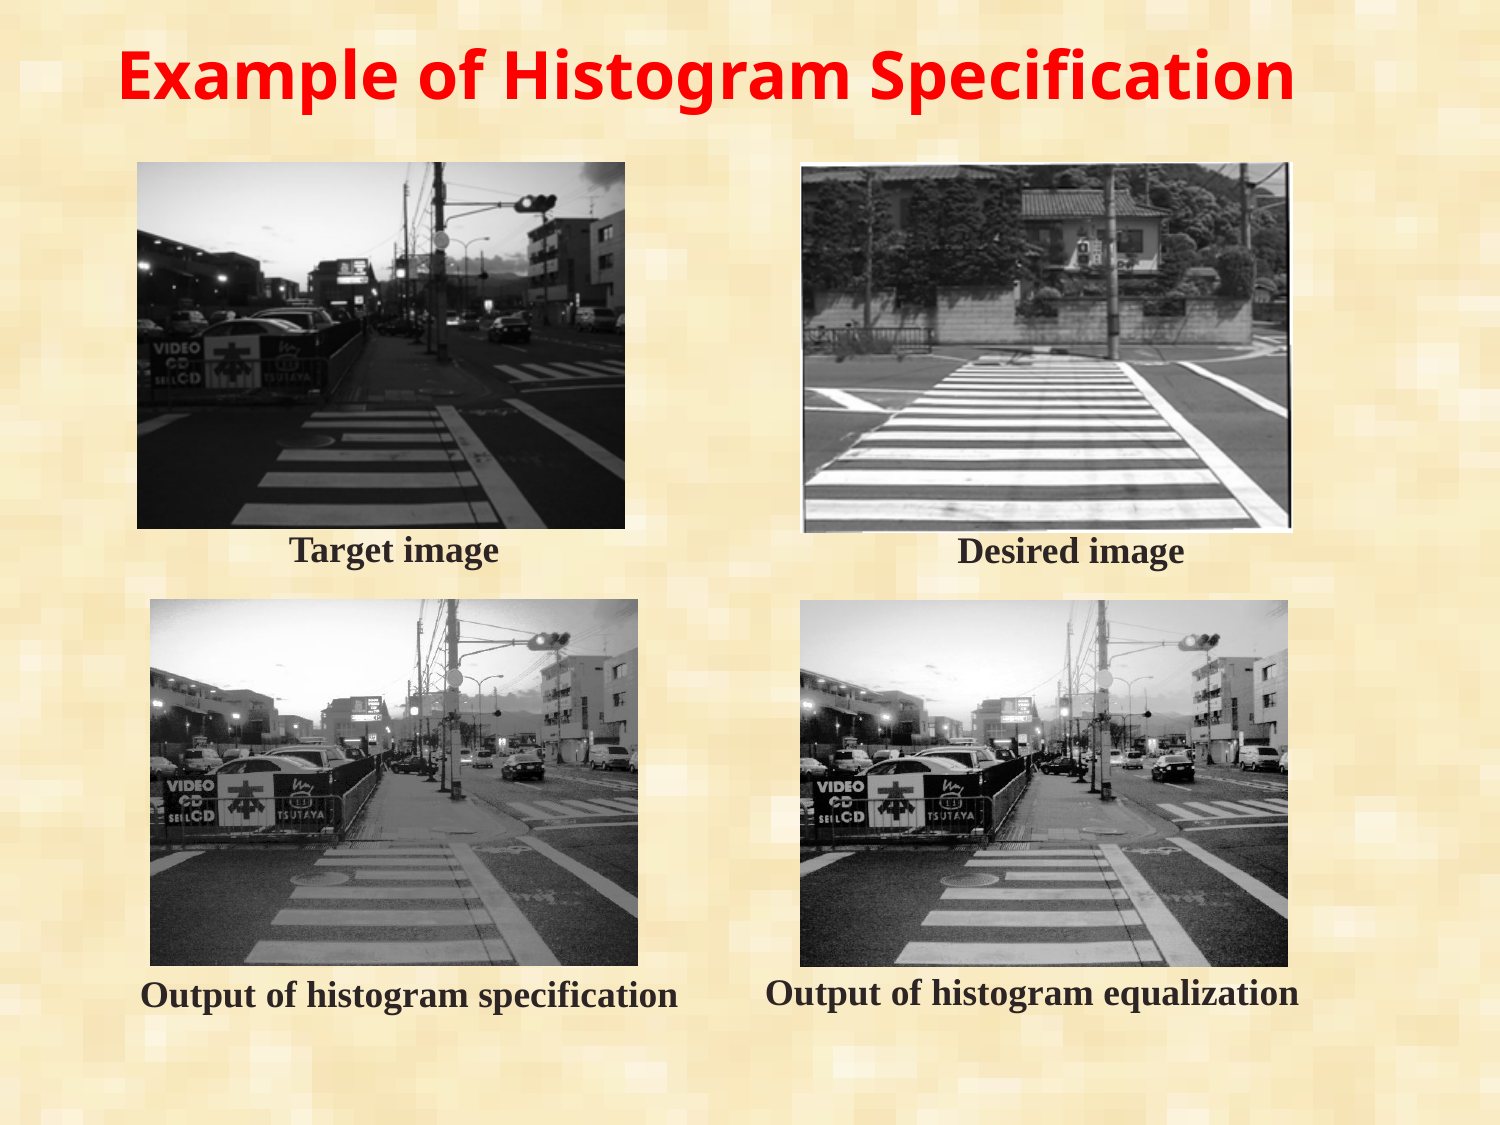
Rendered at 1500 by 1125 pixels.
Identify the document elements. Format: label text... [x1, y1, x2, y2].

text_box Output of histogram equalization [750, 960, 1315, 1020]
text_box Target image [274, 529, 515, 577]
picture [0, 0, 1500, 1125]
title Example of Histogram Specification [37, 0, 1400, 125]
text_box Desired image [942, 533, 1201, 579]
text_box Output of histogram specification [125, 949, 707, 1025]
